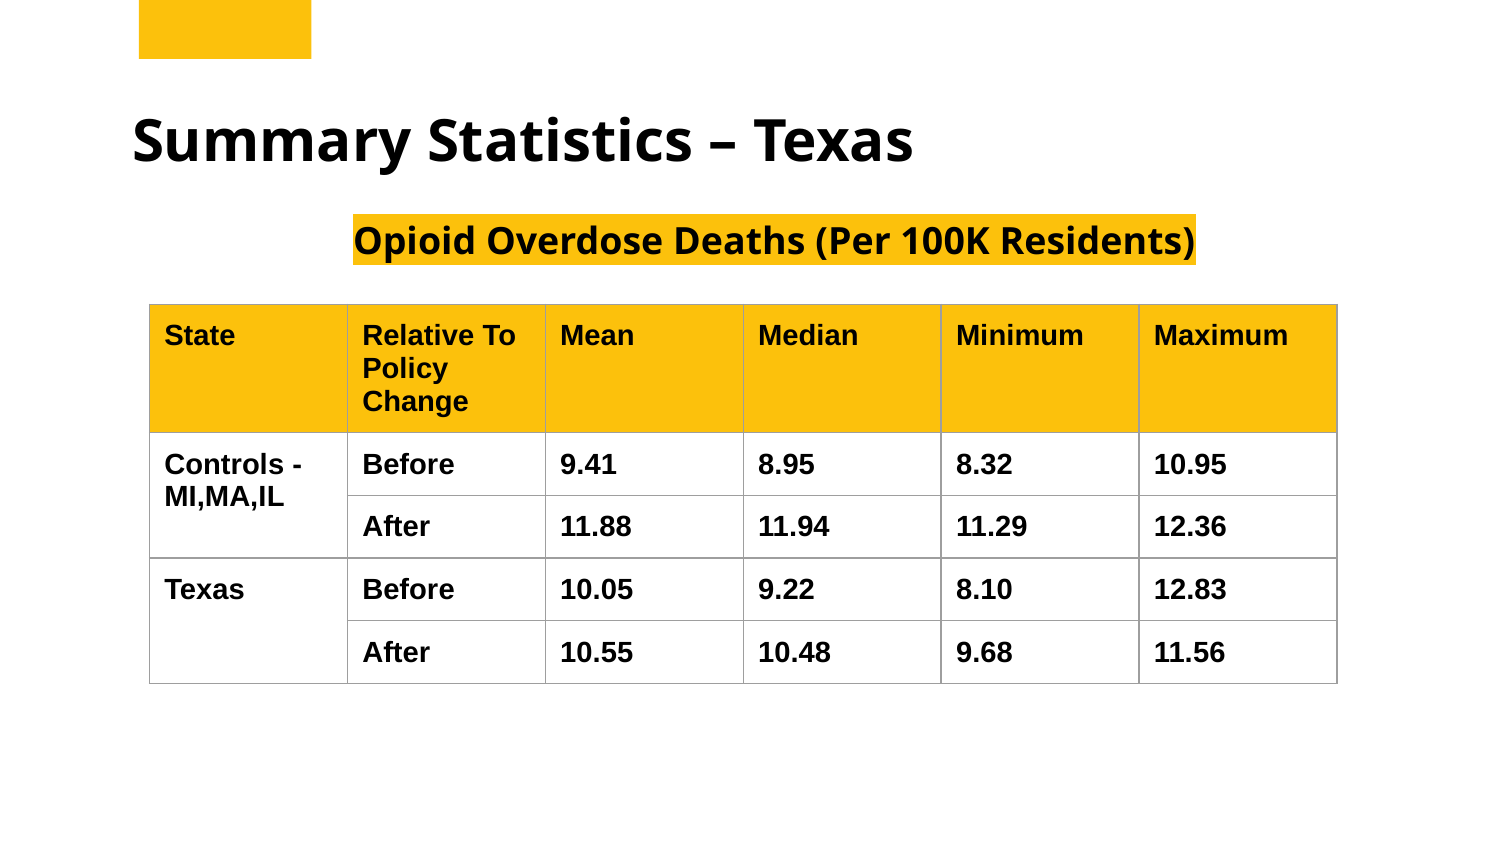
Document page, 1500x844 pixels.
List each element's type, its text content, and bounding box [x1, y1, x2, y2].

table_header Median [744, 305, 940, 432]
title Summary Statistics – Texas [117, 88, 1224, 235]
table_cell 11.29 [942, 496, 1138, 557]
table_cell Before [348, 433, 545, 495]
table_cell 9.68 [942, 621, 1138, 683]
text_box Opioid Overdose Deaths (Per 100K Residents) [269, 201, 1280, 266]
table_cell 8.95 [744, 433, 940, 495]
table_cell 10.55 [546, 621, 743, 683]
table_cell Controls - MI,MA,IL [150, 433, 347, 557]
table_cell Before [348, 559, 545, 620]
table_cell 12.83 [1140, 559, 1336, 620]
table_cell 8.10 [942, 559, 1138, 620]
table_cell After [348, 621, 545, 683]
table_cell 11.88 [546, 496, 743, 557]
table_cell 8.32 [942, 433, 1138, 495]
table_cell 12.36 [1140, 496, 1336, 557]
table_header Mean [546, 305, 743, 432]
table_header Minimum [942, 305, 1138, 432]
table_cell 9.22 [744, 559, 940, 620]
table_cell 10.95 [1140, 433, 1336, 495]
table_cell 11.94 [744, 496, 940, 557]
table_cell 9.41 [546, 433, 743, 495]
table_cell 11.56 [1140, 621, 1336, 683]
table_cell 10.05 [546, 559, 743, 620]
table_cell After [348, 496, 545, 557]
table_cell Texas [150, 559, 347, 683]
table_header Relative To Policy Change [348, 305, 545, 432]
table_header State [150, 305, 347, 432]
table_header Maximum [1140, 305, 1336, 432]
table_cell 10.48 [744, 621, 940, 683]
